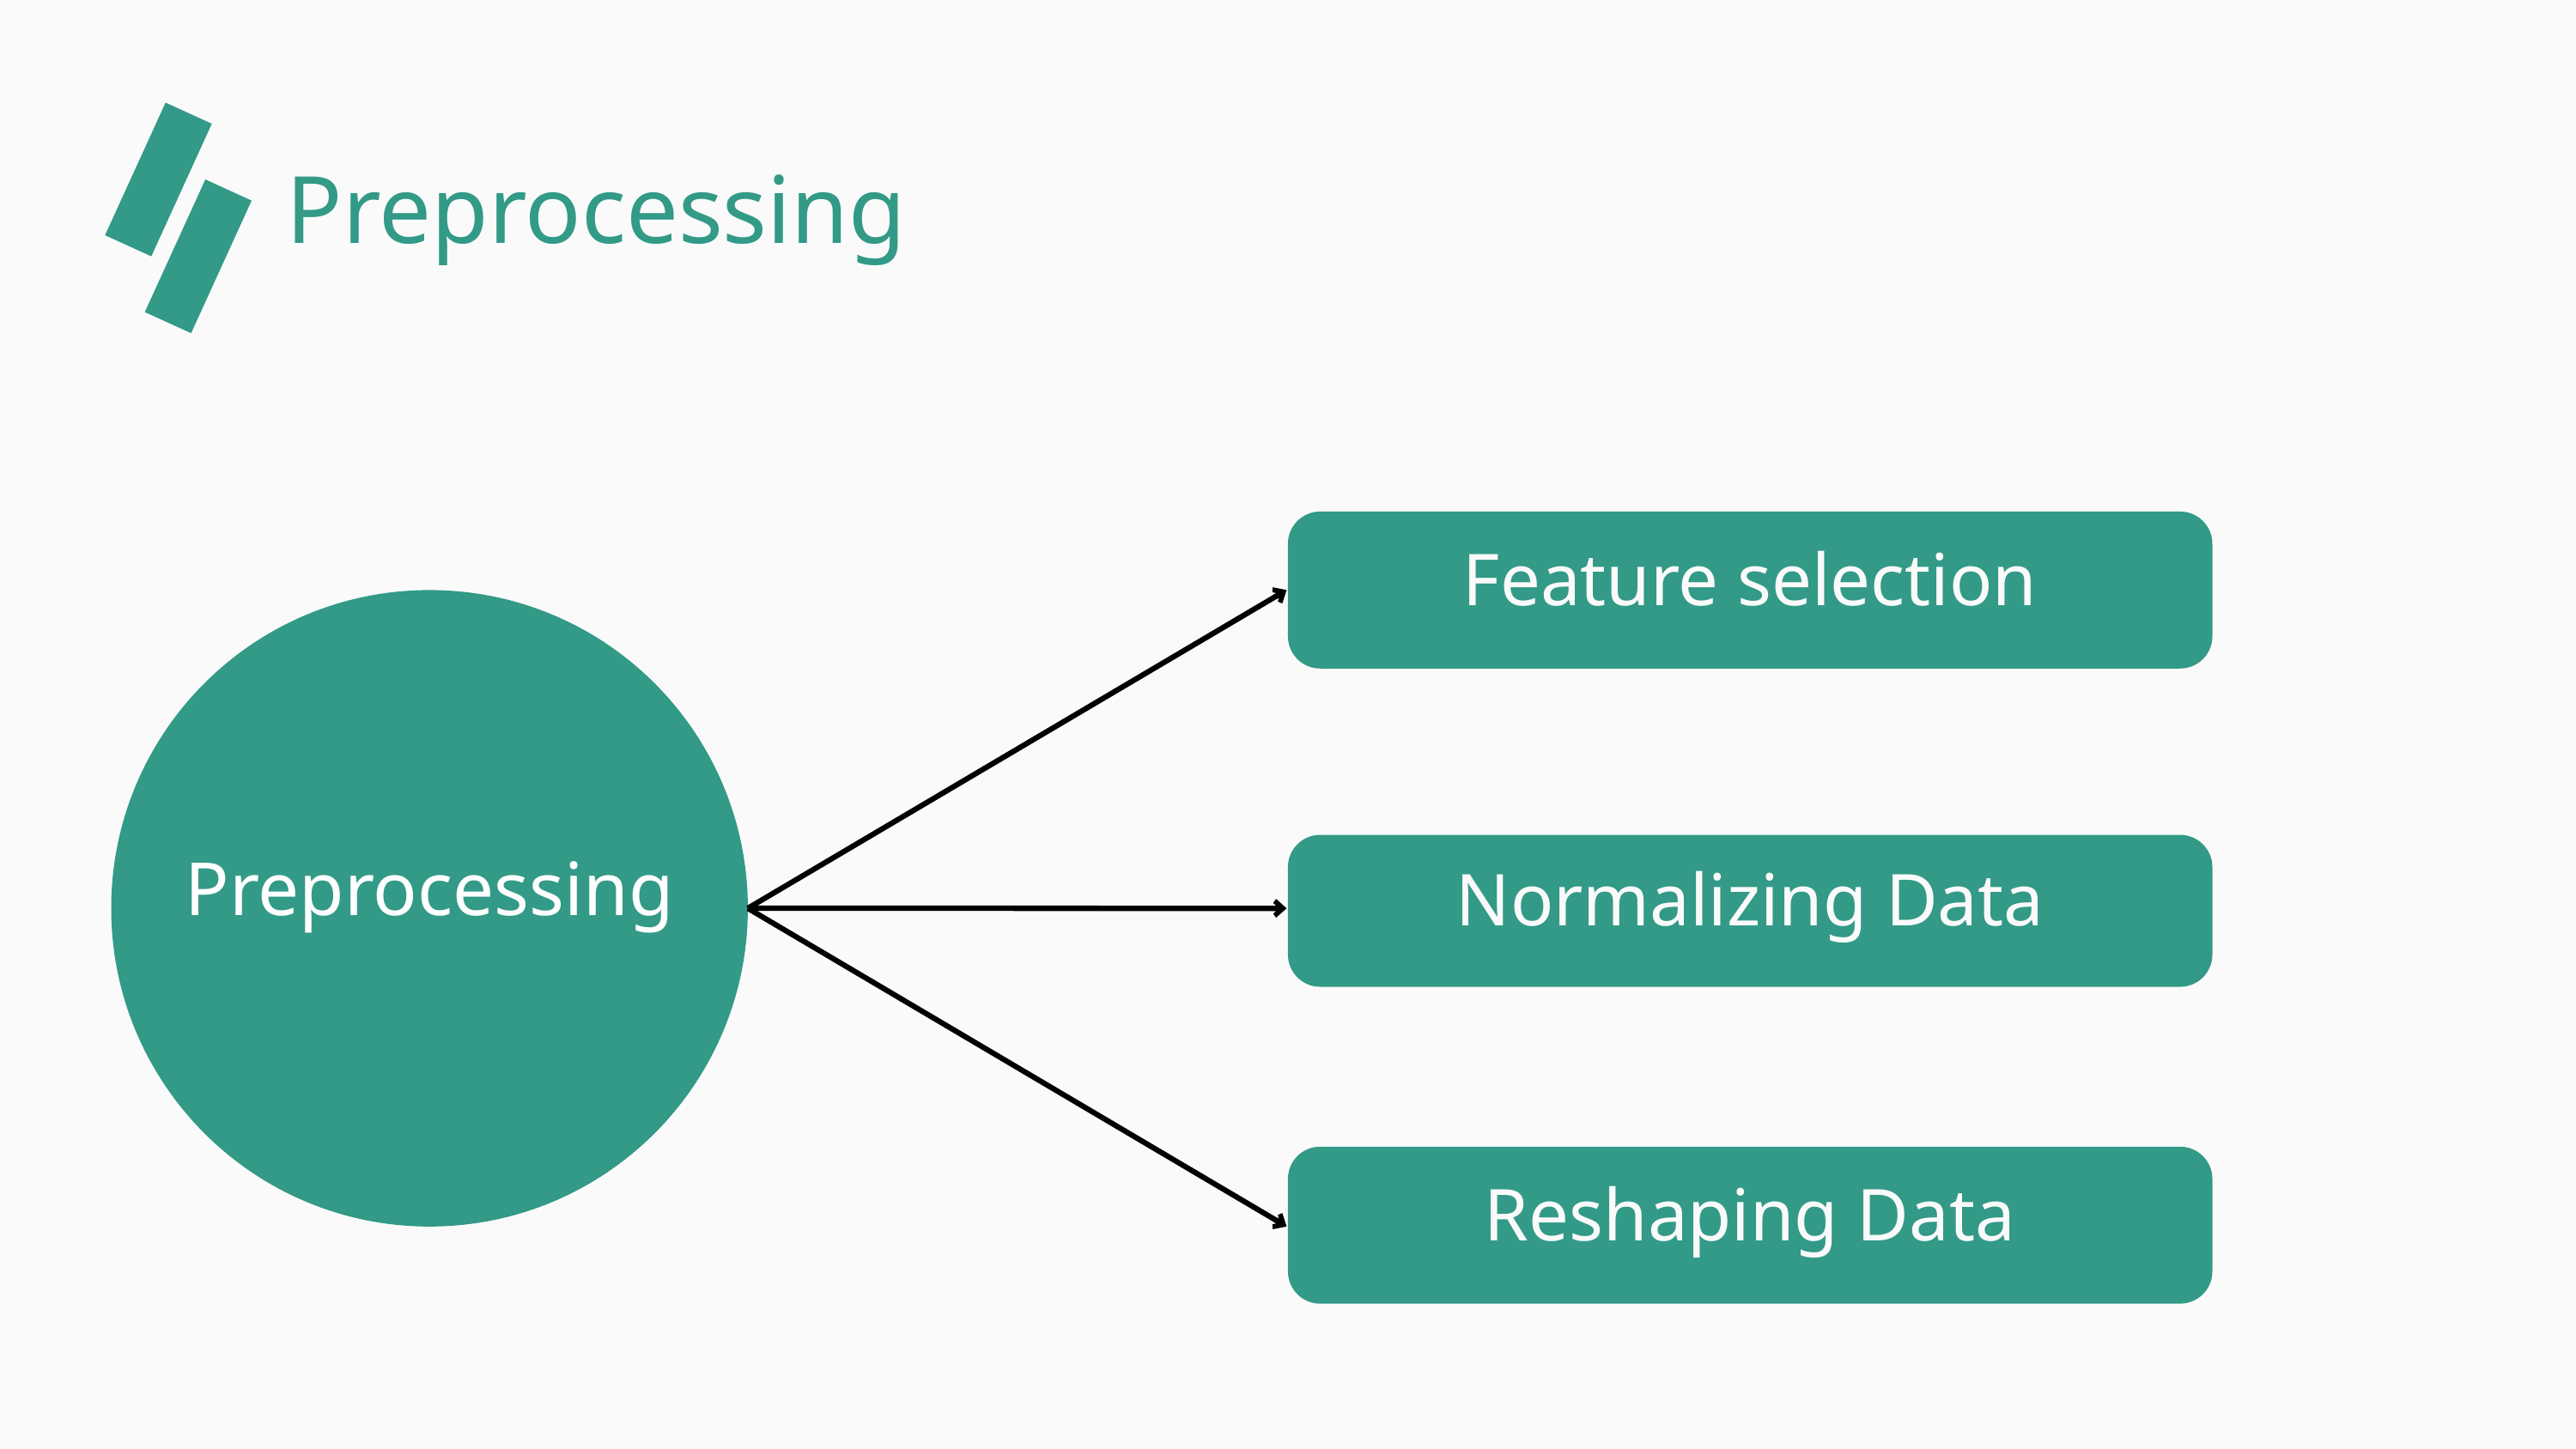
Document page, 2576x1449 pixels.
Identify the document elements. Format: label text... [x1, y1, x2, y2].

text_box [1287, 511, 2213, 669]
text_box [1287, 1146, 2213, 1304]
text_box Preprocessing [270, 131, 923, 262]
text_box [1287, 834, 2213, 987]
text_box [111, 590, 749, 1228]
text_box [132, 106, 185, 253]
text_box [172, 183, 224, 330]
